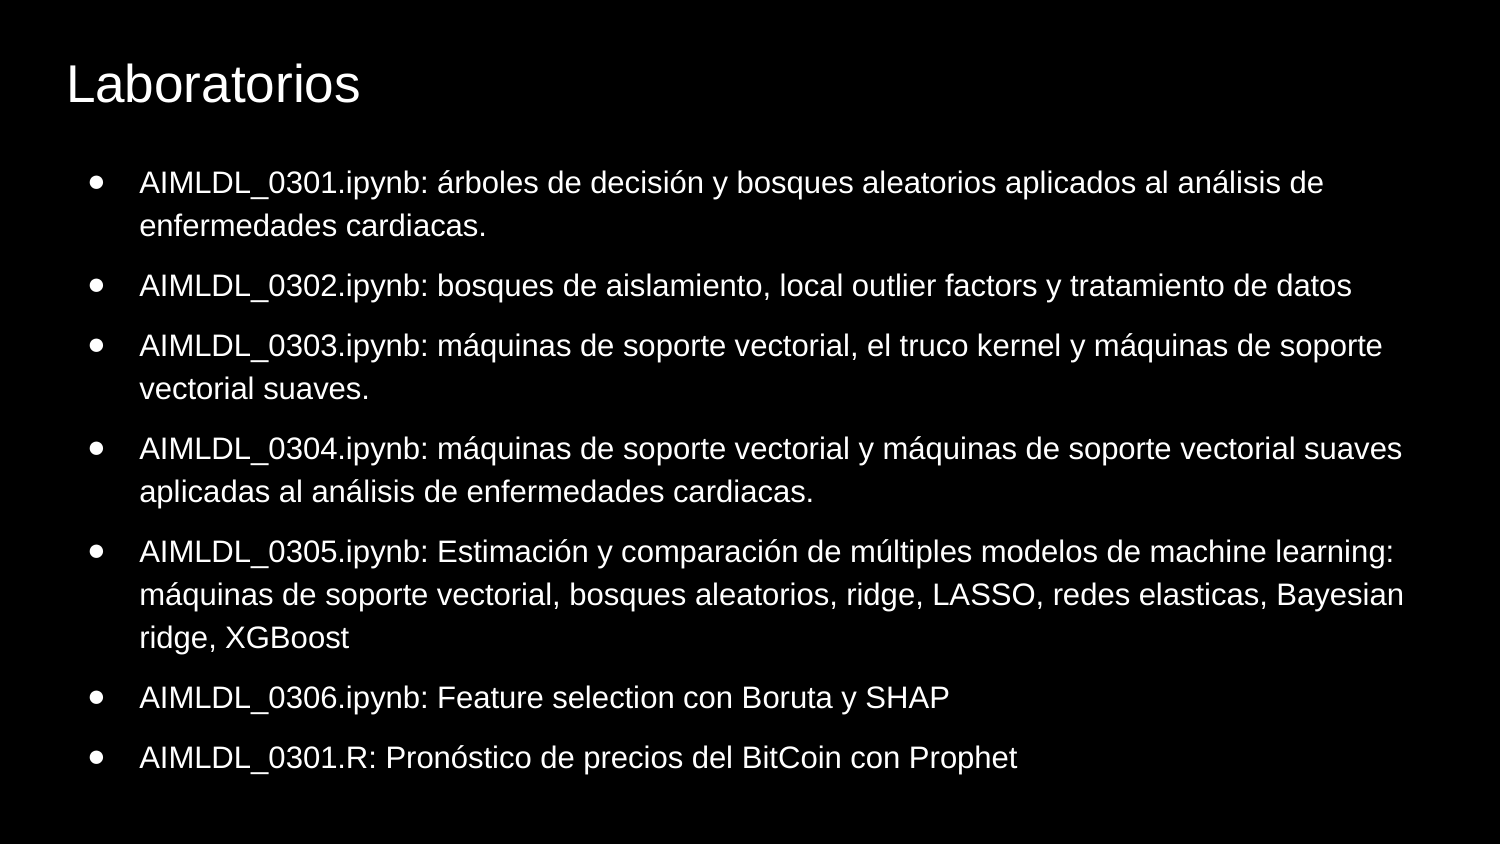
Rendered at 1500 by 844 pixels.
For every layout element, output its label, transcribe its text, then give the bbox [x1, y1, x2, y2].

title Laboratorios [51, 34, 1449, 128]
list AIMLDL_0301.ipynb: árboles de decisión y bosques aleatorios aplicados al análisis de enfermedades cardiacas. AIMLDL_0302.ipynb: bosques de aislamiento, local outlier factors y tratamiento de datos AIMLDL_0303.ipynb: máquinas de soporte vectorial, el truco kernel y máquinas de soporte vectorial suaves. AIMLDL_0304.ipynb: máquinas de soporte vectorial y máquinas de soporte vectorial suaves aplicadas al análisis de enfermedades cardiacas. AIMLDL_0305.ipynb: Estimación y comparación de múltiples modelos de machine learning: máquinas de soporte vectorial, bosques aleatorios, ridge, LASSO, redes elasticas, Bayesian ridge, XGBoost AIMLDL_0306.ipynb: Feature selection con Boruta y SHAP AIMLDL_0301.R: Pronóstico de precios del BitCoin con Prophet [51, 141, 1449, 798]
